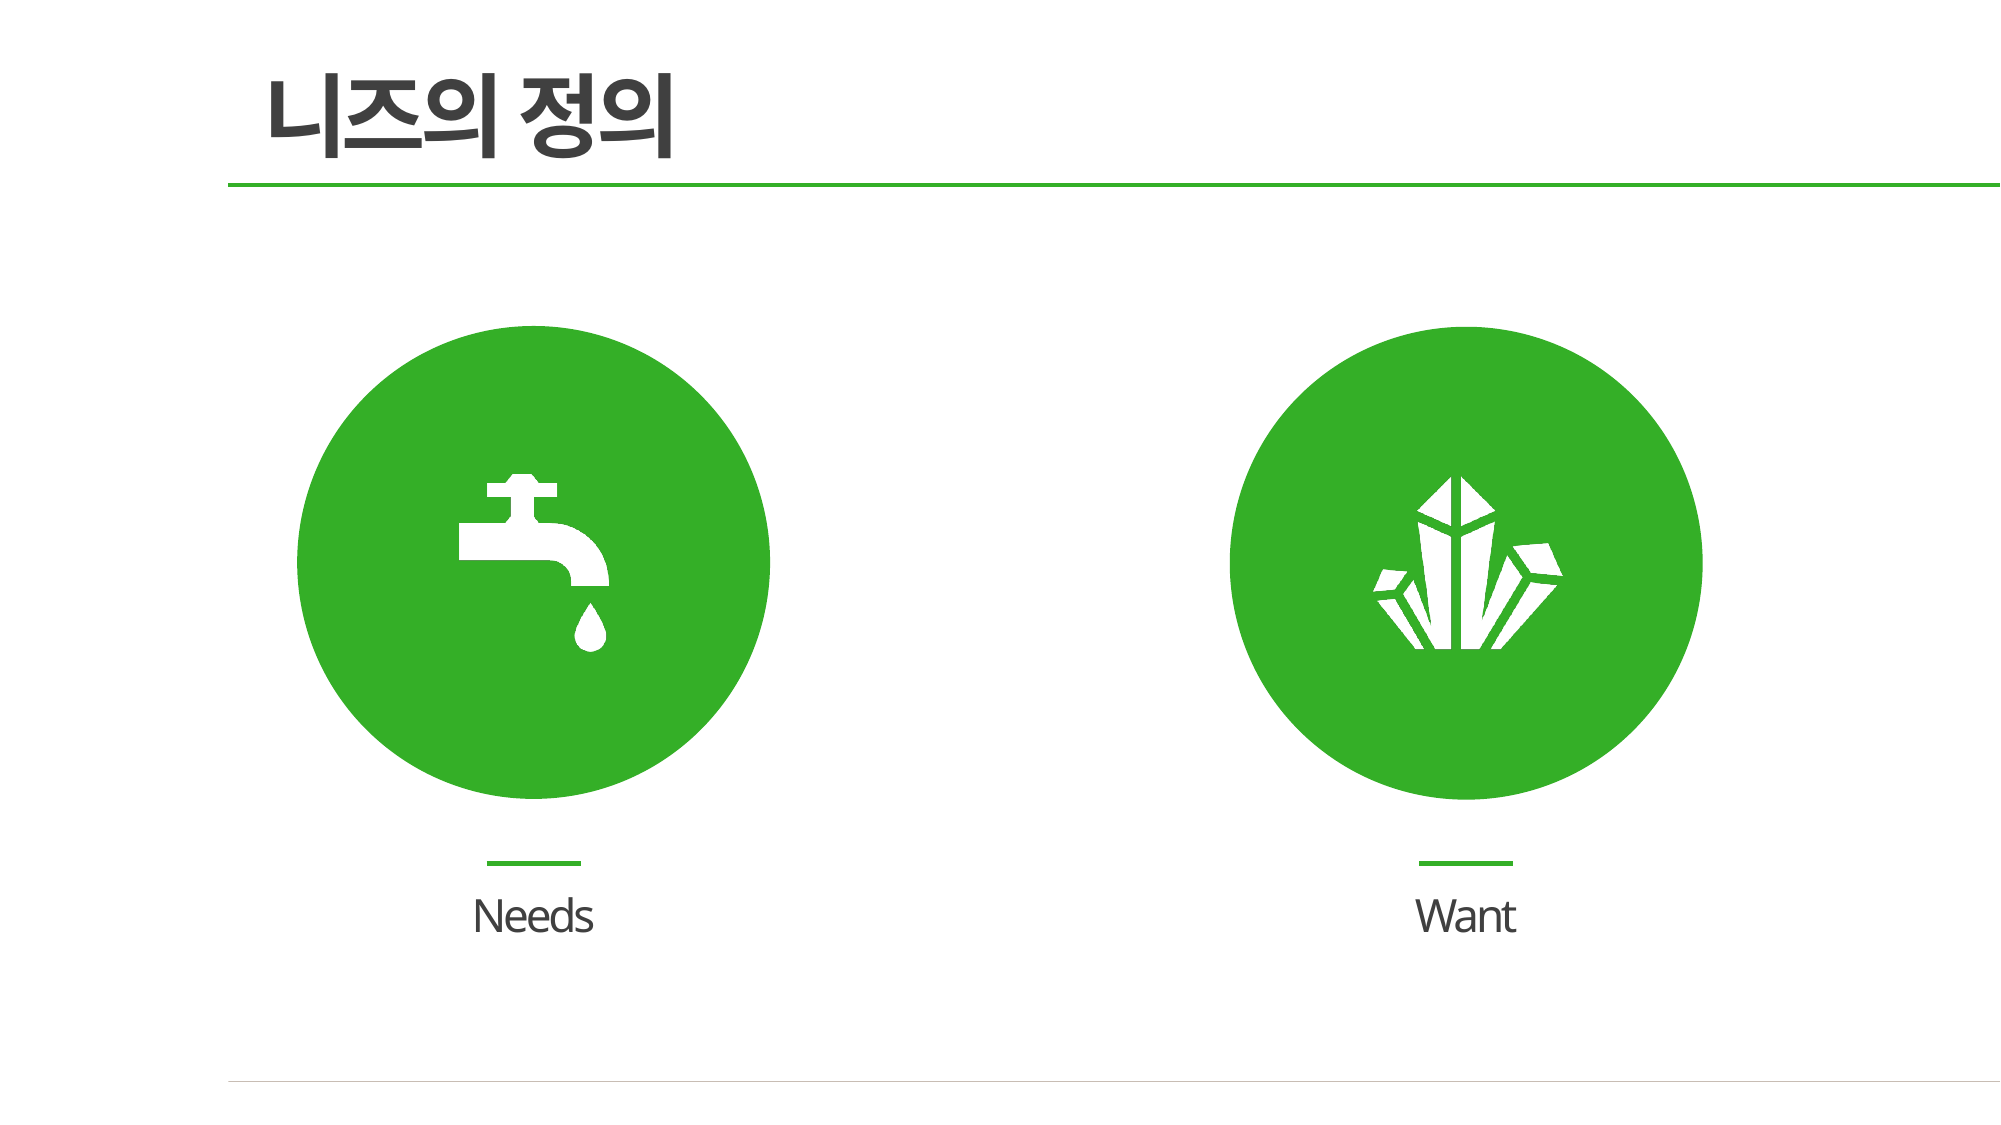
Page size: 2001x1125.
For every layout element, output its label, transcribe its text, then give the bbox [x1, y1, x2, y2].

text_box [459, 863, 608, 951]
picture [1354, 450, 1579, 675]
text_box [296, 324, 772, 800]
picture [421, 450, 646, 675]
text_box [1228, 325, 1704, 801]
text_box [1402, 863, 1530, 951]
text_box 니즈의 정의 [248, 51, 696, 176]
